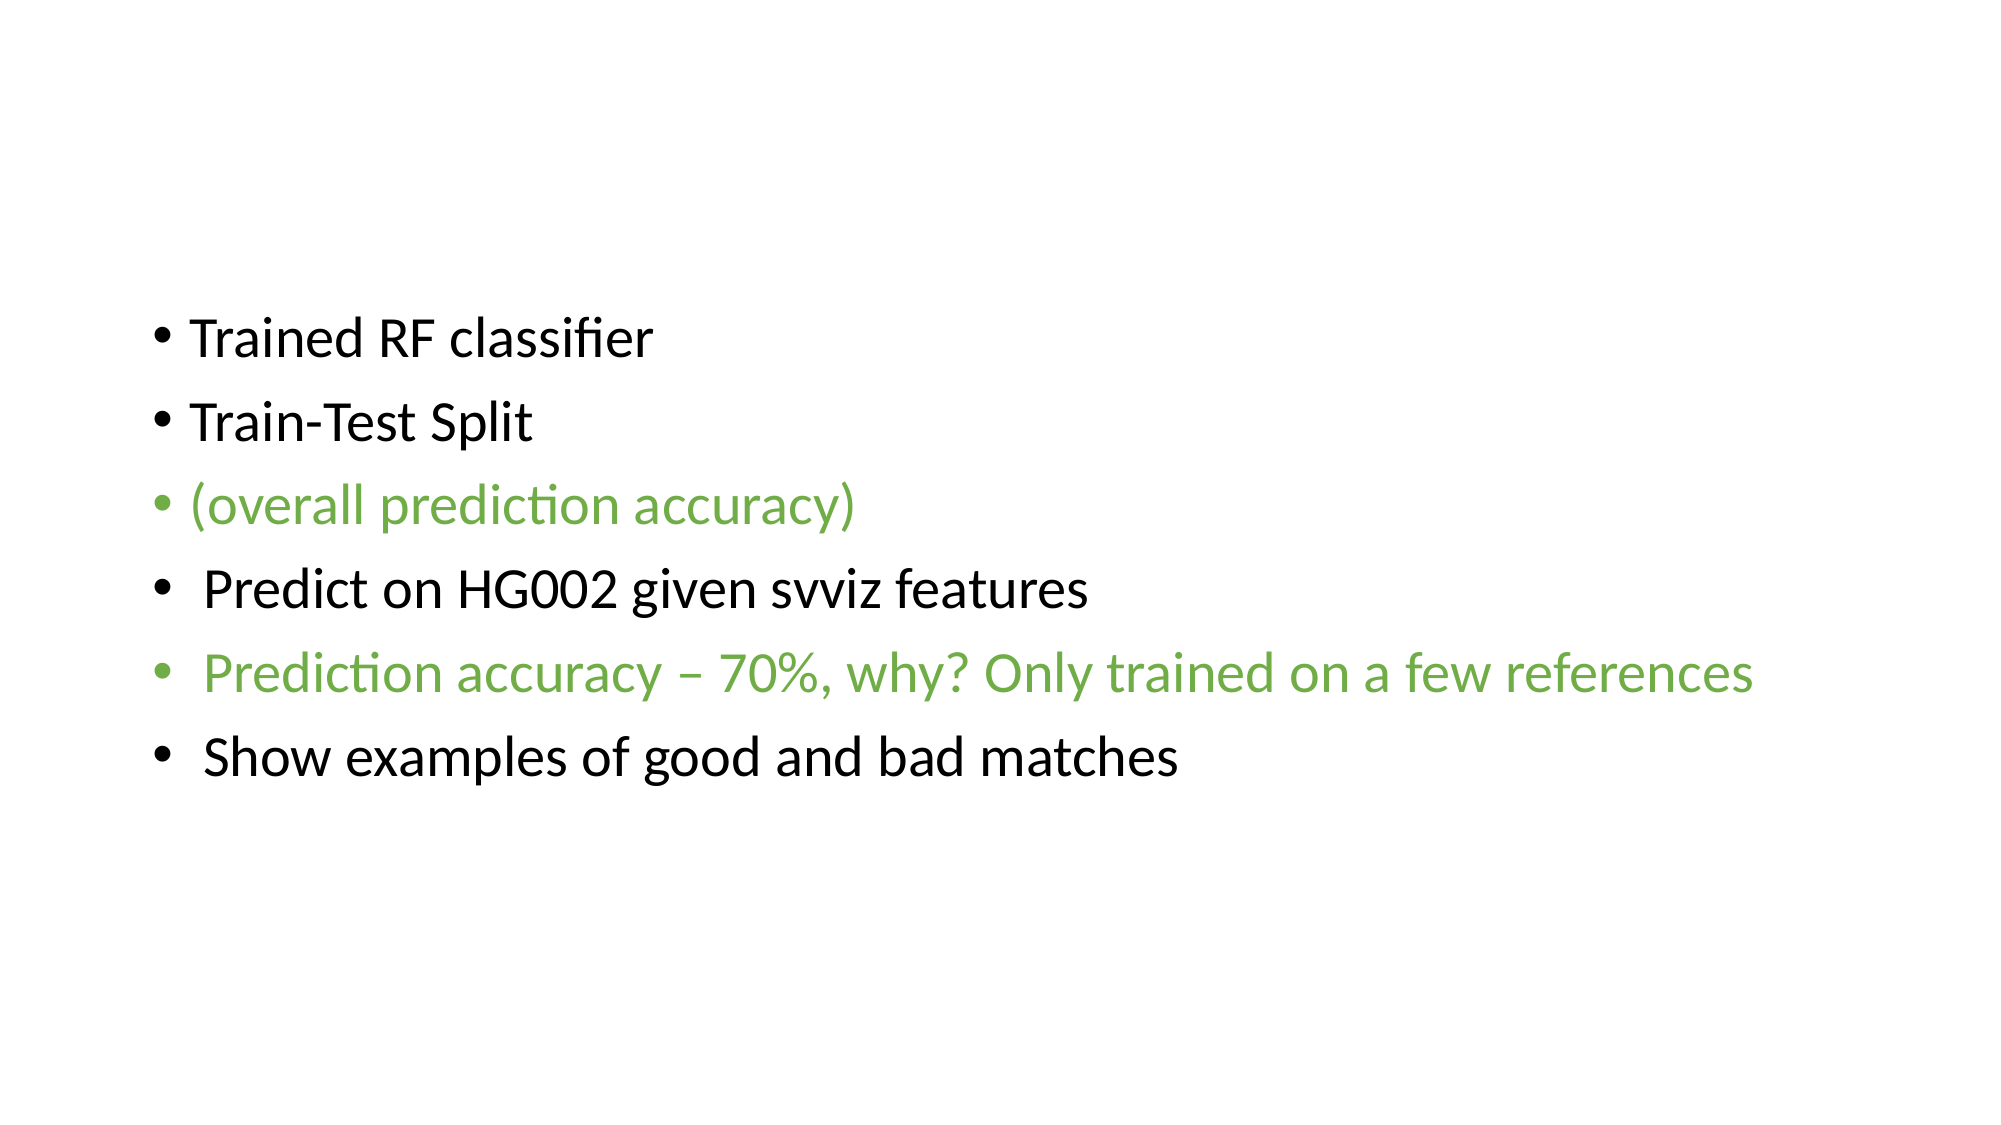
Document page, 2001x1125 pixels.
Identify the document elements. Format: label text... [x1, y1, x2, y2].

list Trained RF classifier Train-Test Split (overall prediction accuracy) Predict on HG002 given svviz features Prediction accuracy – 70%, why? Only trained on a few references Show examples of good and bad matches [137, 299, 1863, 1014]
